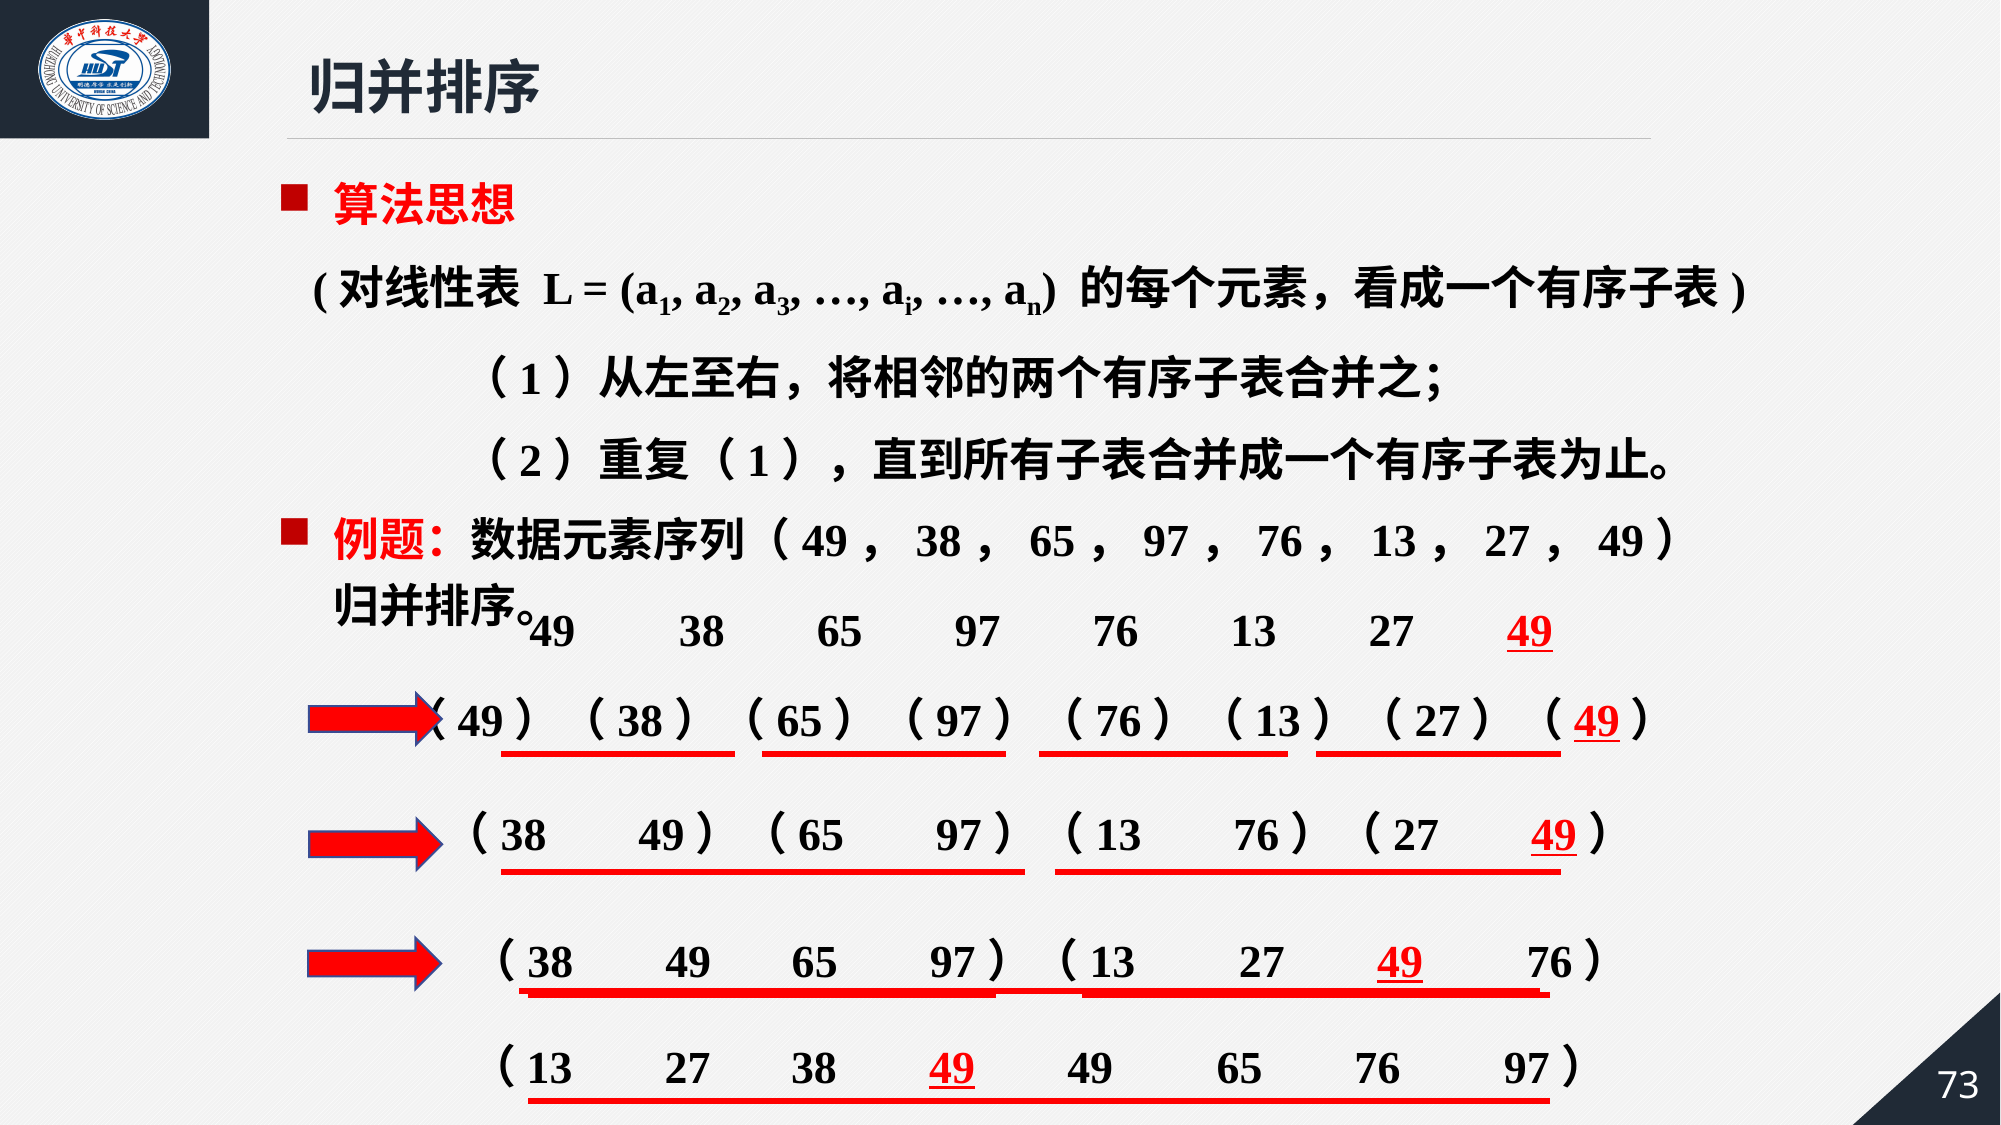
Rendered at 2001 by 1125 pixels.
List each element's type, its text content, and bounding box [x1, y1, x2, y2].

text_box （38 49）（65 97）（13 76）（27 49） [429, 797, 1649, 868]
text_box [307, 935, 443, 992]
text_box 算法思想 [262, 157, 1712, 239]
text_box [308, 816, 444, 873]
text_box （38 49 65 97）（13 27 49 76） [456, 924, 1645, 994]
picture [38, 19, 171, 120]
text_box 归并排序 [293, 29, 557, 129]
text_box (对线性表 L = (a1, a2, a3, …, ai, …, an) 的每个元素，看成一个有序子表) （1）从左至右，将相邻的两个有序子表合并之； （2）重复（1），直到所有子表合并成一个有序子表为止。 [297, 213, 1762, 494]
text_box 49 38 65 97 76 13 27 49 [514, 593, 1568, 664]
text_box （49）（38）（65）（97）（76）（13）（27）（49） [386, 683, 1692, 754]
text_box （13 27 38 49 49 65 76 97） [455, 1030, 1622, 1100]
text_box [307, 690, 444, 748]
text_box 例题：数据元素序列（49，38，65，97，76，13，27，49）归并排序。 [262, 492, 1747, 639]
